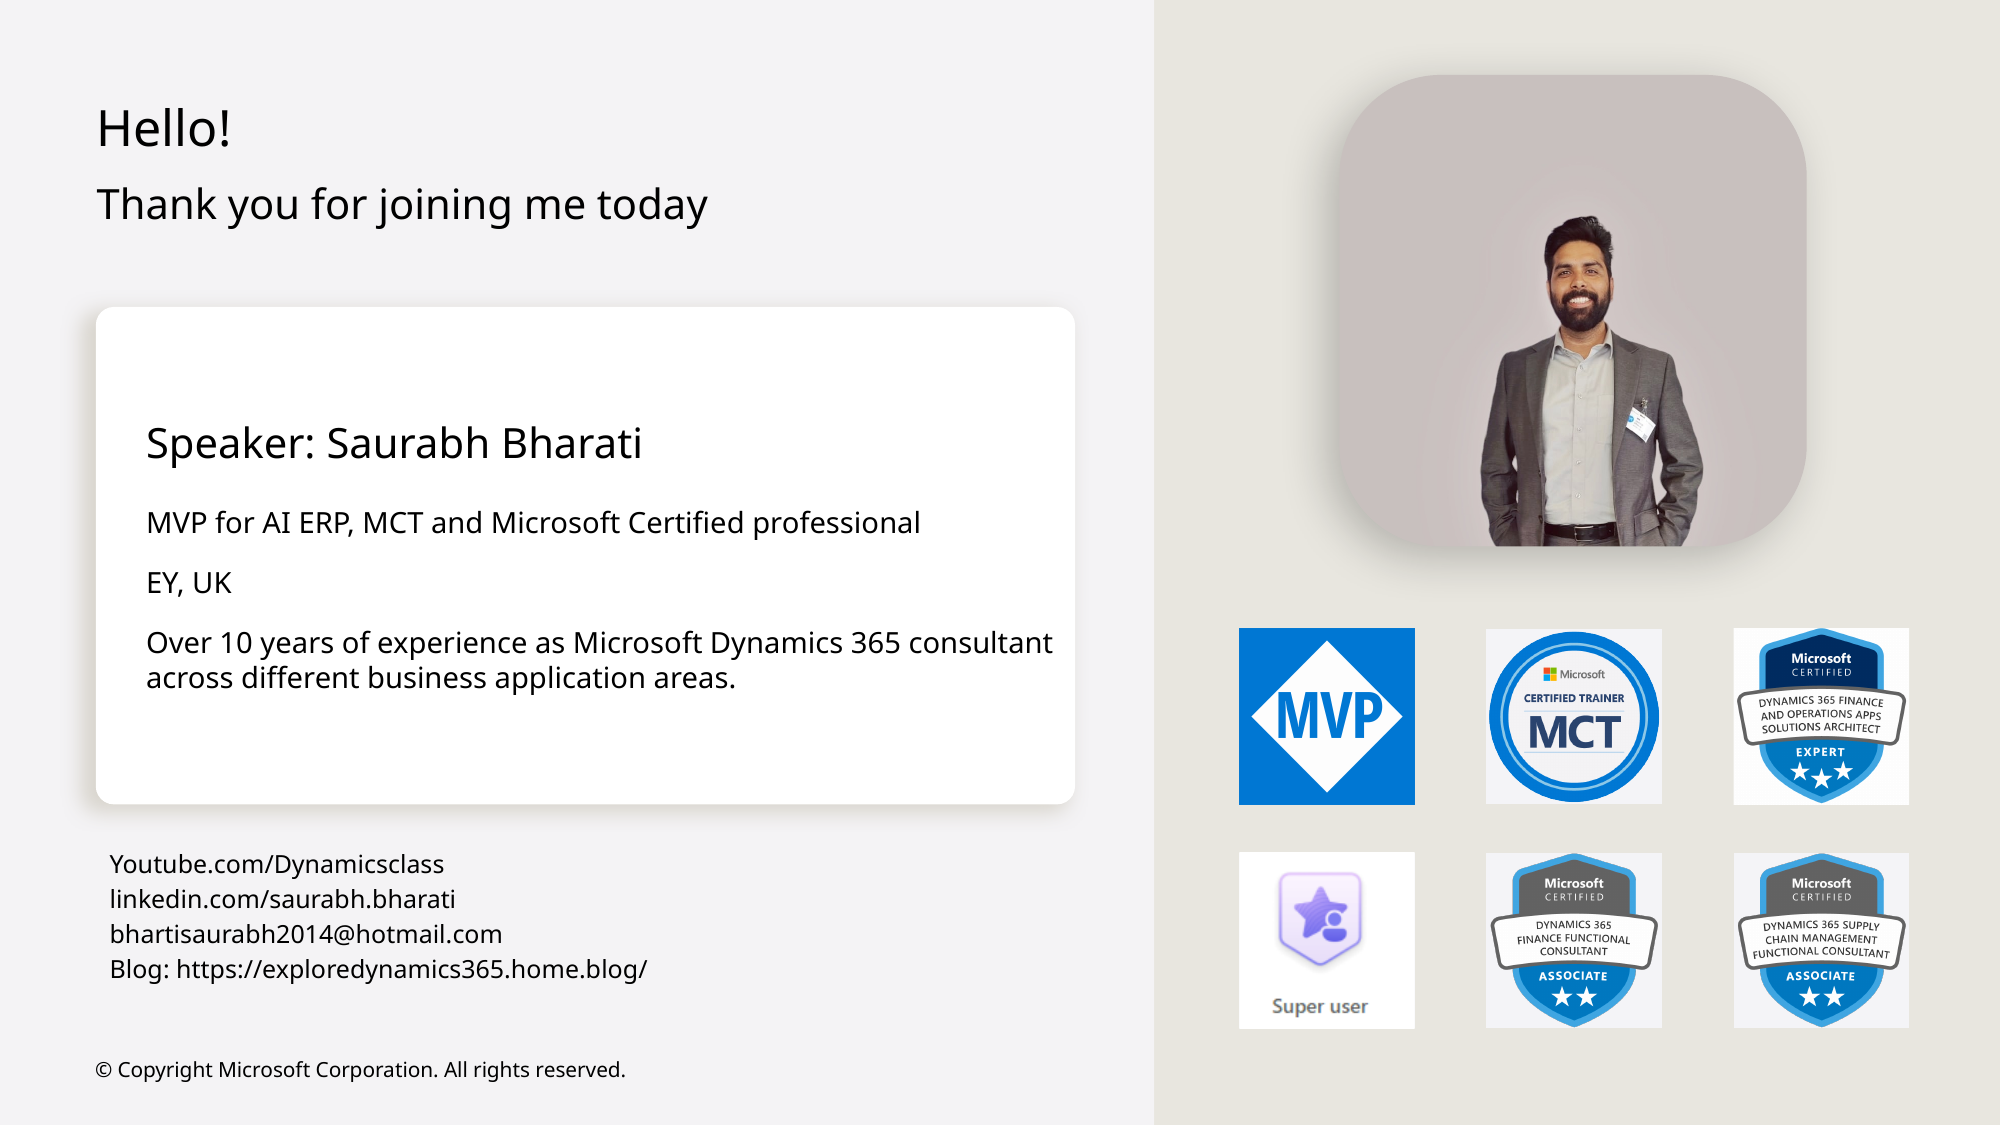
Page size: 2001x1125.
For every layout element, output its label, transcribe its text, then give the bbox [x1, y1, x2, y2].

text_box Thank you for joining me today [96, 178, 1131, 229]
picture [1238, 628, 1415, 805]
text_box Speaker: Saurabh Bharati MVP for AI ERP, MCT and Microsoft Certified professional EY, UK Over 10 years of experience as Microsoft Dynamics 365 consultant across different business application areas. [94, 306, 1076, 806]
picture [1238, 852, 1415, 1029]
picture [1339, 74, 1807, 547]
picture [1486, 628, 1663, 805]
picture [1733, 628, 1910, 805]
picture [1486, 852, 1663, 1029]
title Hello! [96, 96, 1040, 157]
text_box Youtube.com/Dynamicsclass linkedin.com/saurabh.bharati bhartisaurabh2014@hotmail.com Blog: https://exploredynamics365.home.blog/ [109, 848, 982, 982]
footer © Copyright Microsoft Corporation. All rights reserved. [95, 1053, 776, 1086]
picture [1733, 852, 1910, 1029]
